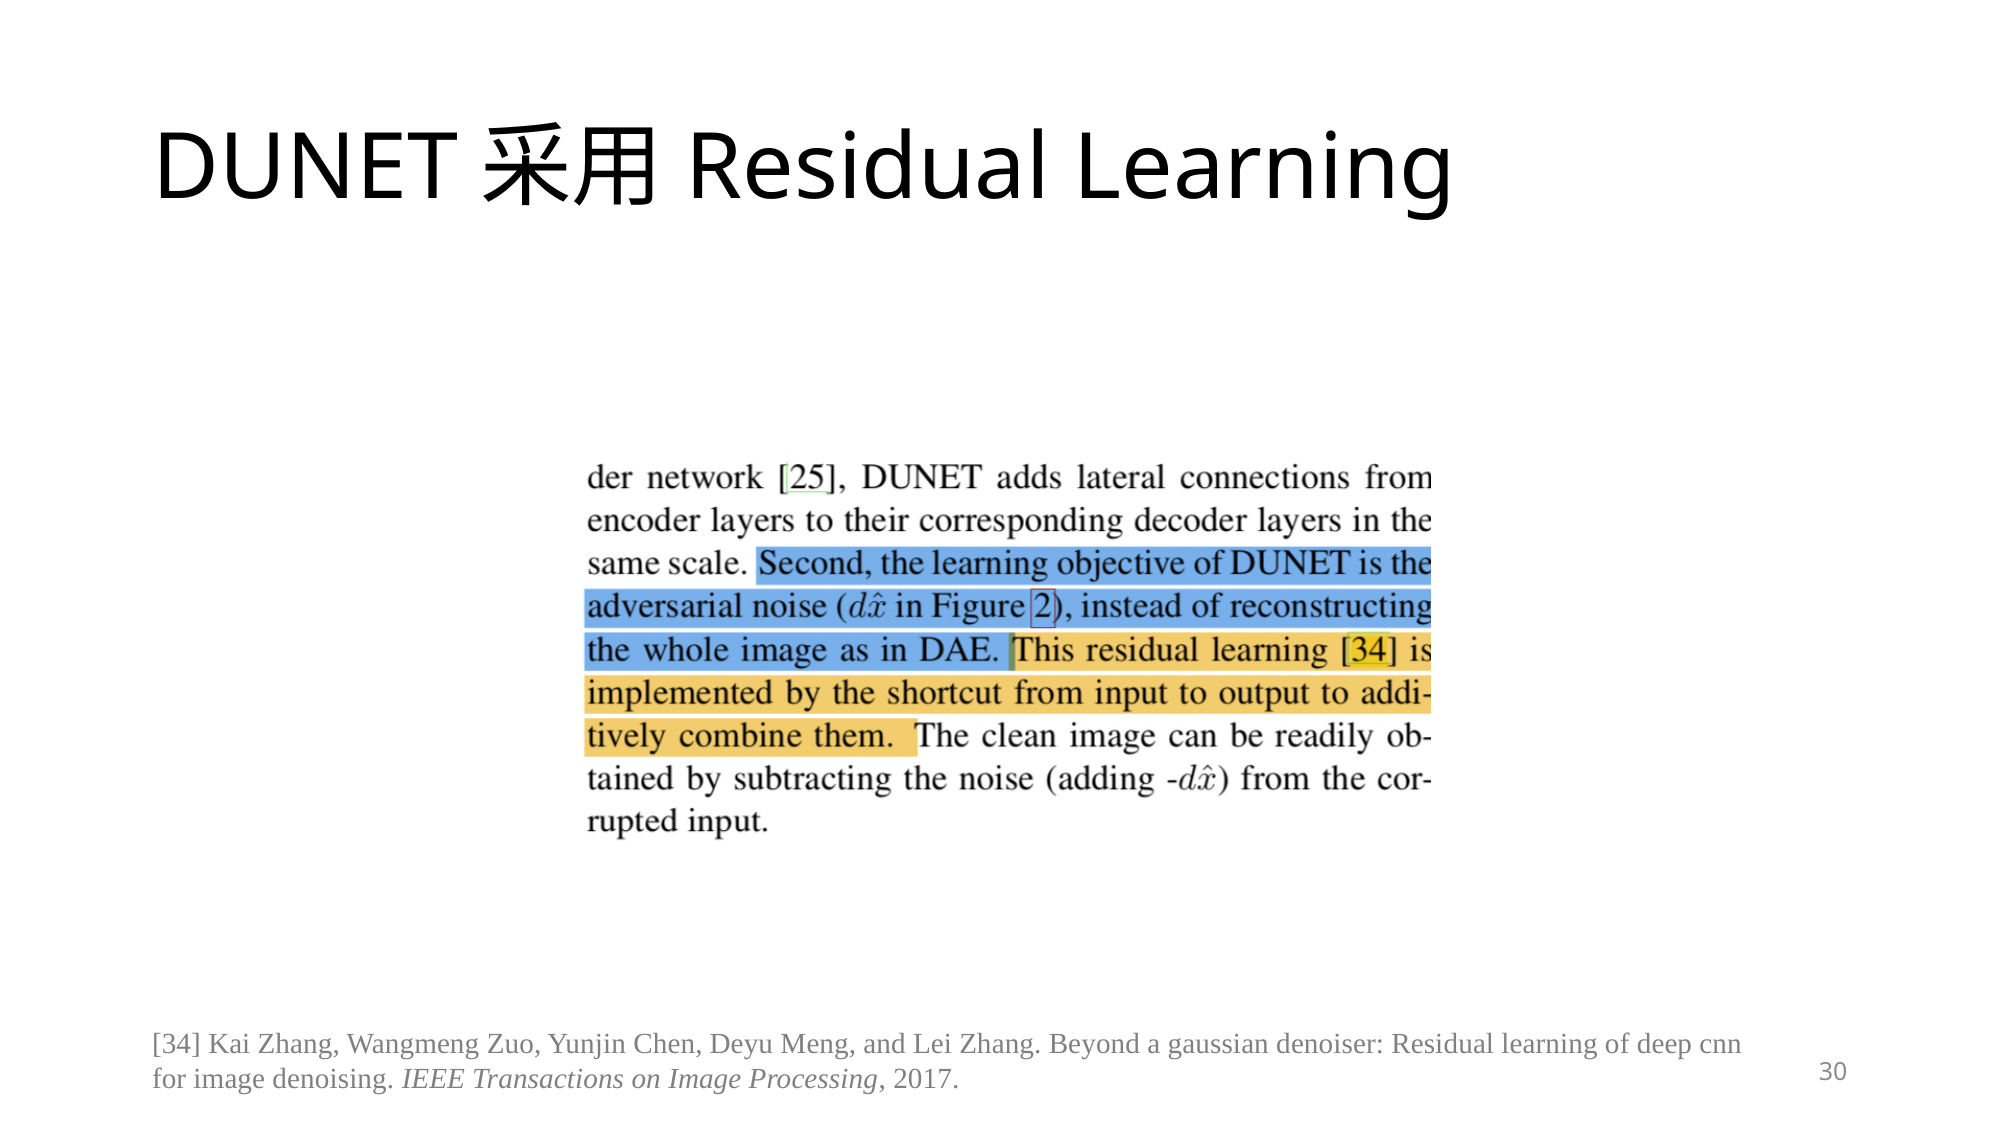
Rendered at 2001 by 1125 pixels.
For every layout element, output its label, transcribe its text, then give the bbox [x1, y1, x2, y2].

text_box [34] Kai Zhang, Wangmeng Zuo, Yunjin Chen, Deyu Meng, and Lei Zhang. Beyond a gaussian denoiser: Residual learning of deep cnn for image denoising. IEEE Transactions on Image Processing, 2017. [137, 1016, 1800, 1102]
title DUNET采用Residual Learning [137, 59, 1863, 278]
slide_number 30 [1412, 1042, 1863, 1103]
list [569, 462, 1431, 851]
